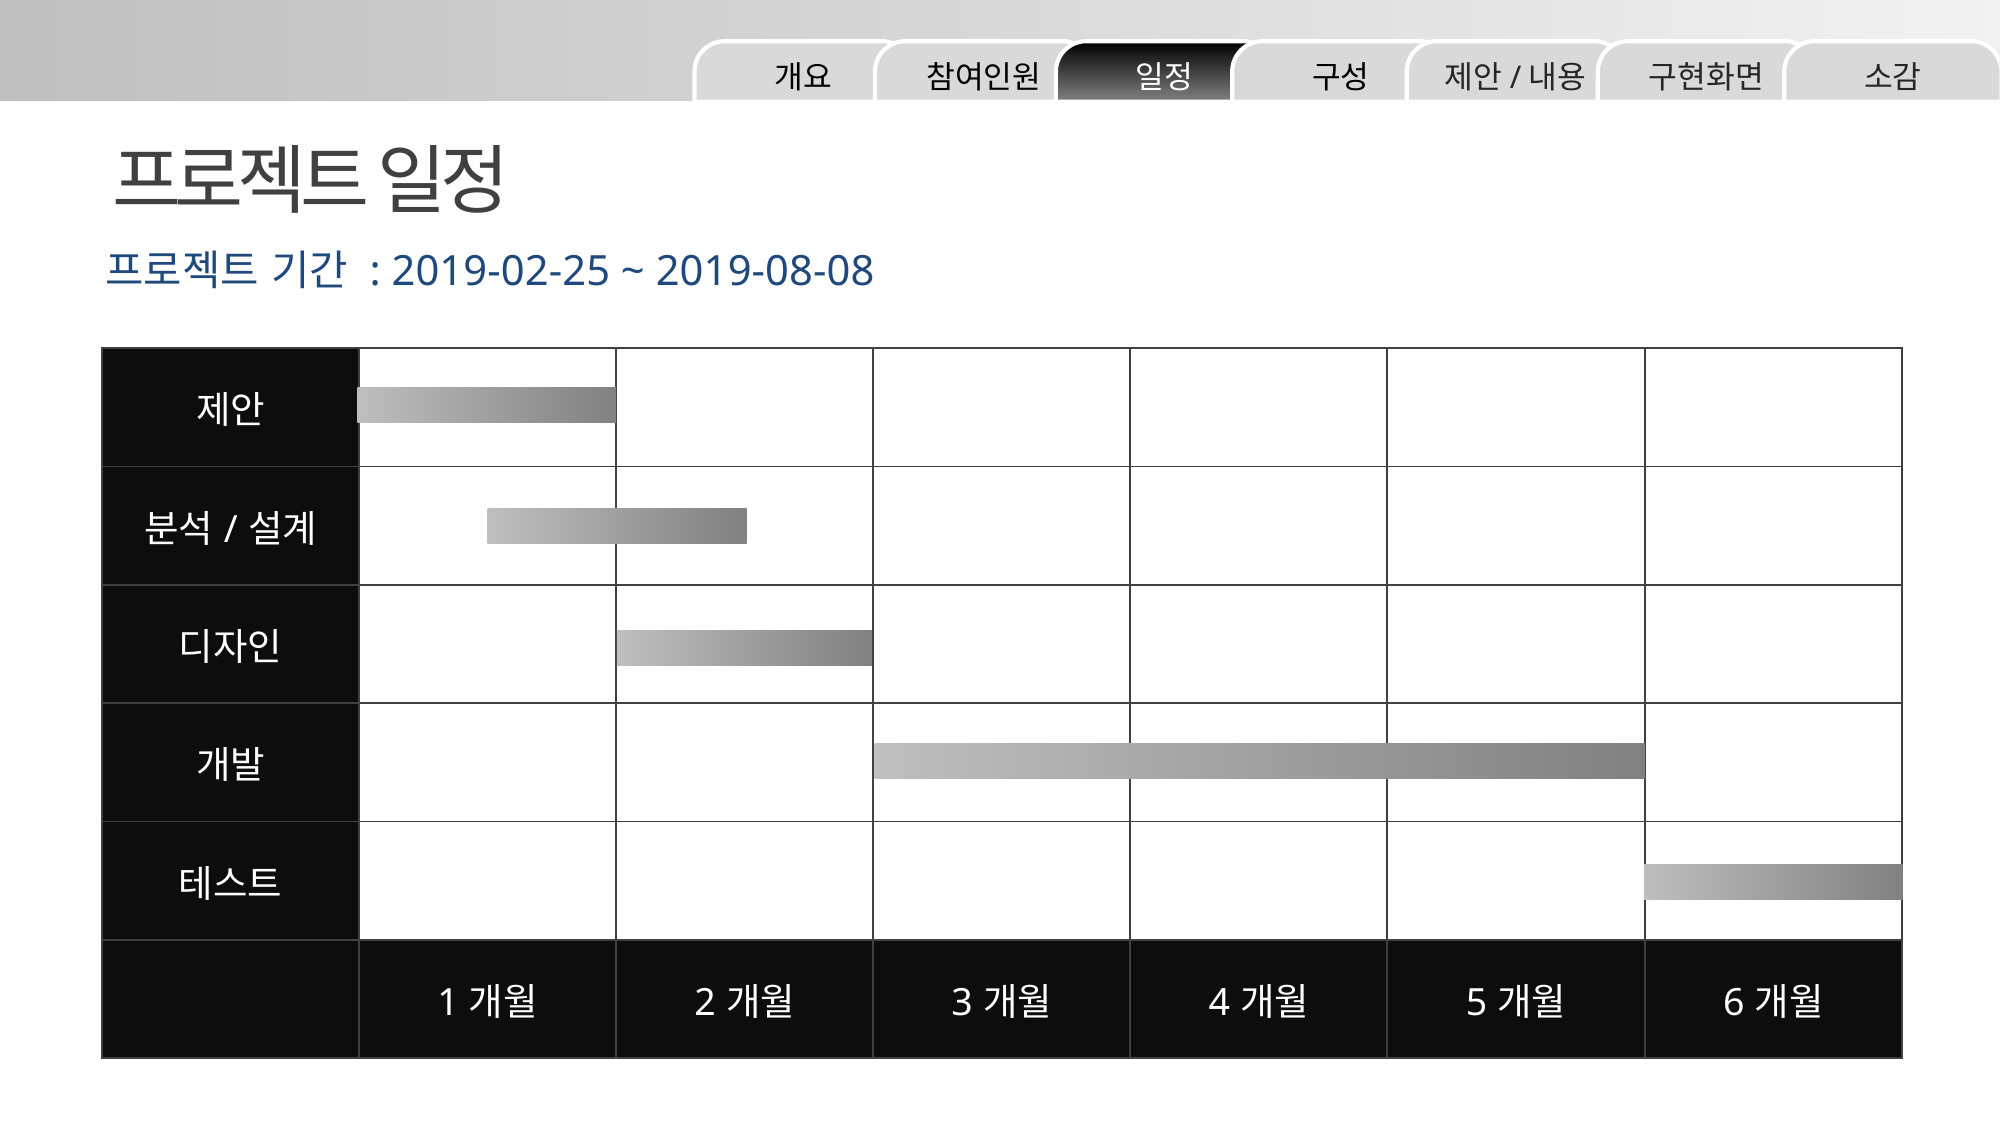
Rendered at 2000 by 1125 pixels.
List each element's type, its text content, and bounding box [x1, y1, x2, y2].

text_box [355, 386, 618, 425]
table_cell [1131, 780, 1386, 821]
table_cell [617, 586, 872, 628]
table_cell 디자인 [103, 586, 358, 702]
table_cell [617, 822, 872, 939]
table_cell [874, 704, 1129, 741]
table_cell [617, 667, 872, 702]
table_cell [360, 586, 615, 702]
text_box [0, 0, 1310, 103]
table_cell [1388, 467, 1644, 584]
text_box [1315, 0, 1377, 726]
table_cell 2개월 [617, 941, 872, 1057]
table_cell [1388, 822, 1644, 939]
table_cell [874, 586, 1129, 702]
table_header [617, 349, 872, 466]
table_cell [1388, 586, 1644, 702]
text_box [1380, 0, 2000, 54]
table_header [1646, 349, 1901, 466]
table_cell [1131, 822, 1386, 939]
table_cell 테스트 [103, 822, 358, 939]
table_cell [874, 822, 1129, 939]
table_cell [1380, 467, 1386, 584]
table_cell [617, 467, 872, 584]
table_cell [1131, 467, 1310, 584]
table_cell [1646, 704, 1901, 821]
table_cell [360, 822, 615, 939]
table_header [360, 349, 615, 386]
table_cell [617, 704, 872, 821]
table_cell [103, 941, 358, 1057]
table_cell 개발 [103, 704, 358, 821]
table_cell [1380, 586, 1386, 702]
table_cell [1646, 901, 1901, 939]
table_cell [1388, 704, 1644, 741]
table_cell 1개월 [360, 941, 615, 1057]
table_cell 4개월 [1131, 941, 1386, 1057]
table_cell [360, 704, 615, 821]
table_header [1131, 349, 1310, 466]
table_cell [1646, 467, 1901, 584]
table_cell [1646, 822, 1901, 862]
table_cell 5개월 [1388, 941, 1644, 1057]
text_box 프로젝트 기간 : 2019-02-25 ~ 2019-08-08 [90, 243, 1310, 294]
table_header [874, 349, 1129, 466]
text_box [1642, 862, 1905, 901]
table_cell [1131, 704, 1386, 741]
text_box [486, 506, 749, 545]
table_cell 분석/설계 [103, 467, 358, 584]
table_cell [1131, 586, 1310, 702]
table_cell [874, 467, 1129, 584]
text_box 프로젝트 일정 [97, 125, 525, 231]
text_box [873, 741, 1647, 780]
table_cell [360, 467, 615, 584]
table_header [1388, 349, 1644, 466]
table_cell 3개월 [874, 941, 1129, 1057]
table_header [1380, 349, 1386, 466]
table_cell [1646, 586, 1901, 702]
table_cell 6개월 [1646, 941, 1901, 1057]
table_cell [1388, 780, 1644, 821]
table_header [360, 425, 615, 466]
text_box [615, 628, 874, 667]
table_cell [874, 780, 1129, 821]
table_header 제안 [103, 349, 358, 466]
